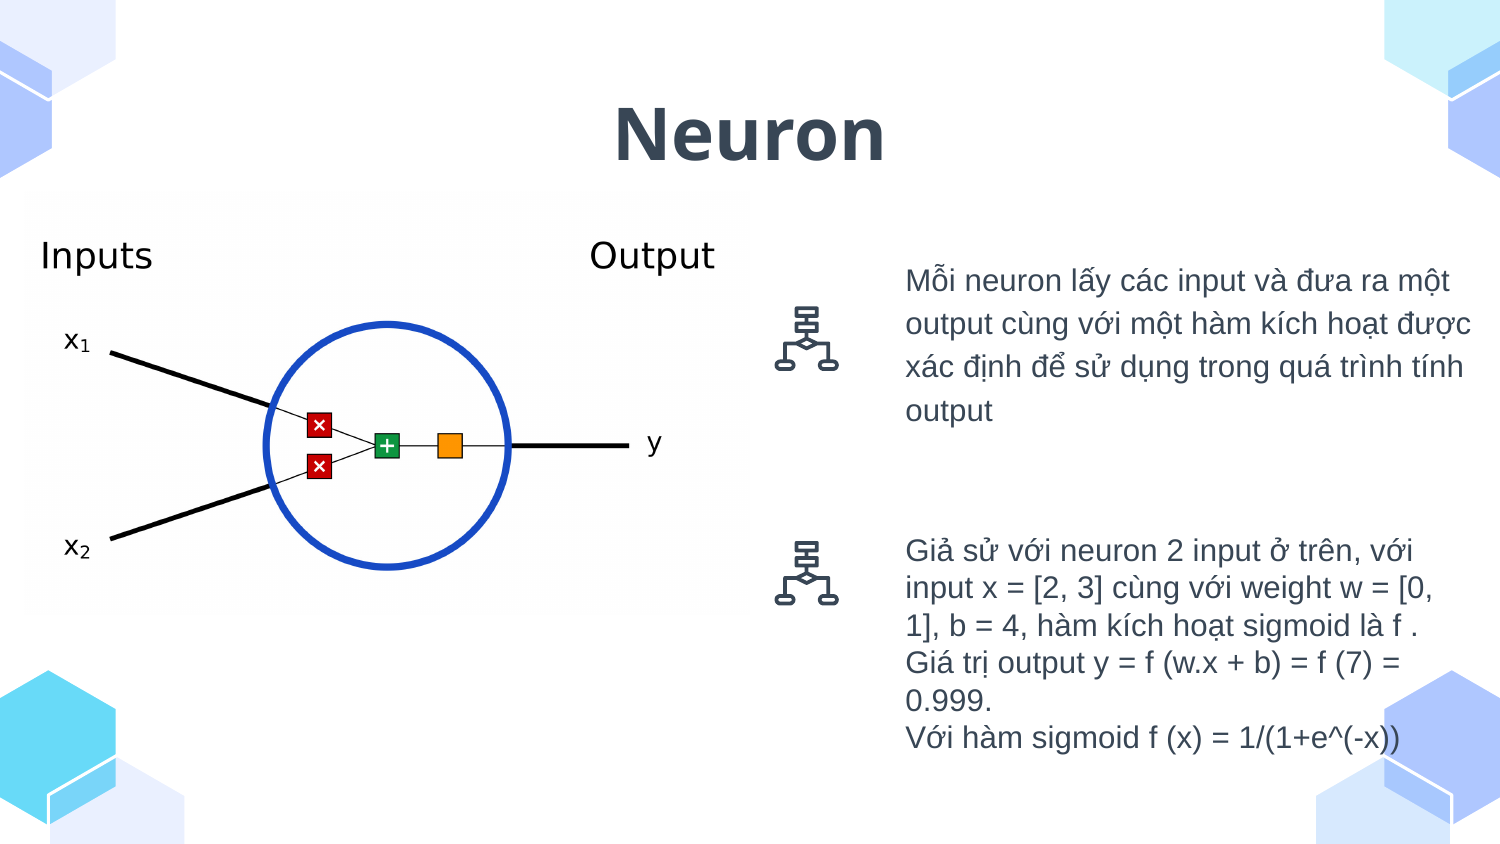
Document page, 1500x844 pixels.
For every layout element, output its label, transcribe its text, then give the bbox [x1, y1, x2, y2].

text_box [774, 306, 839, 371]
title Neuron [118, 72, 1382, 167]
text_box Giả sử với neuron 2 input ở trên, với input x = [2, 3] cùng với weight w = [0, 1], b = 4, hàm kích hoạt sigmoid là f . Giá trị output y = f (w.x + b) = f (7) = 0.999. Với hàm sigmoid f (x) = 1/(1+e^(-x)) [890, 515, 1472, 770]
text_box [774, 541, 839, 606]
picture [24, 191, 750, 615]
subtitle Mỗi neuron lấy các input và đưa ra một output cùng với một hàm kích hoạt được xác định để sử dụng trong quá trình tính output [890, 306, 1500, 443]
